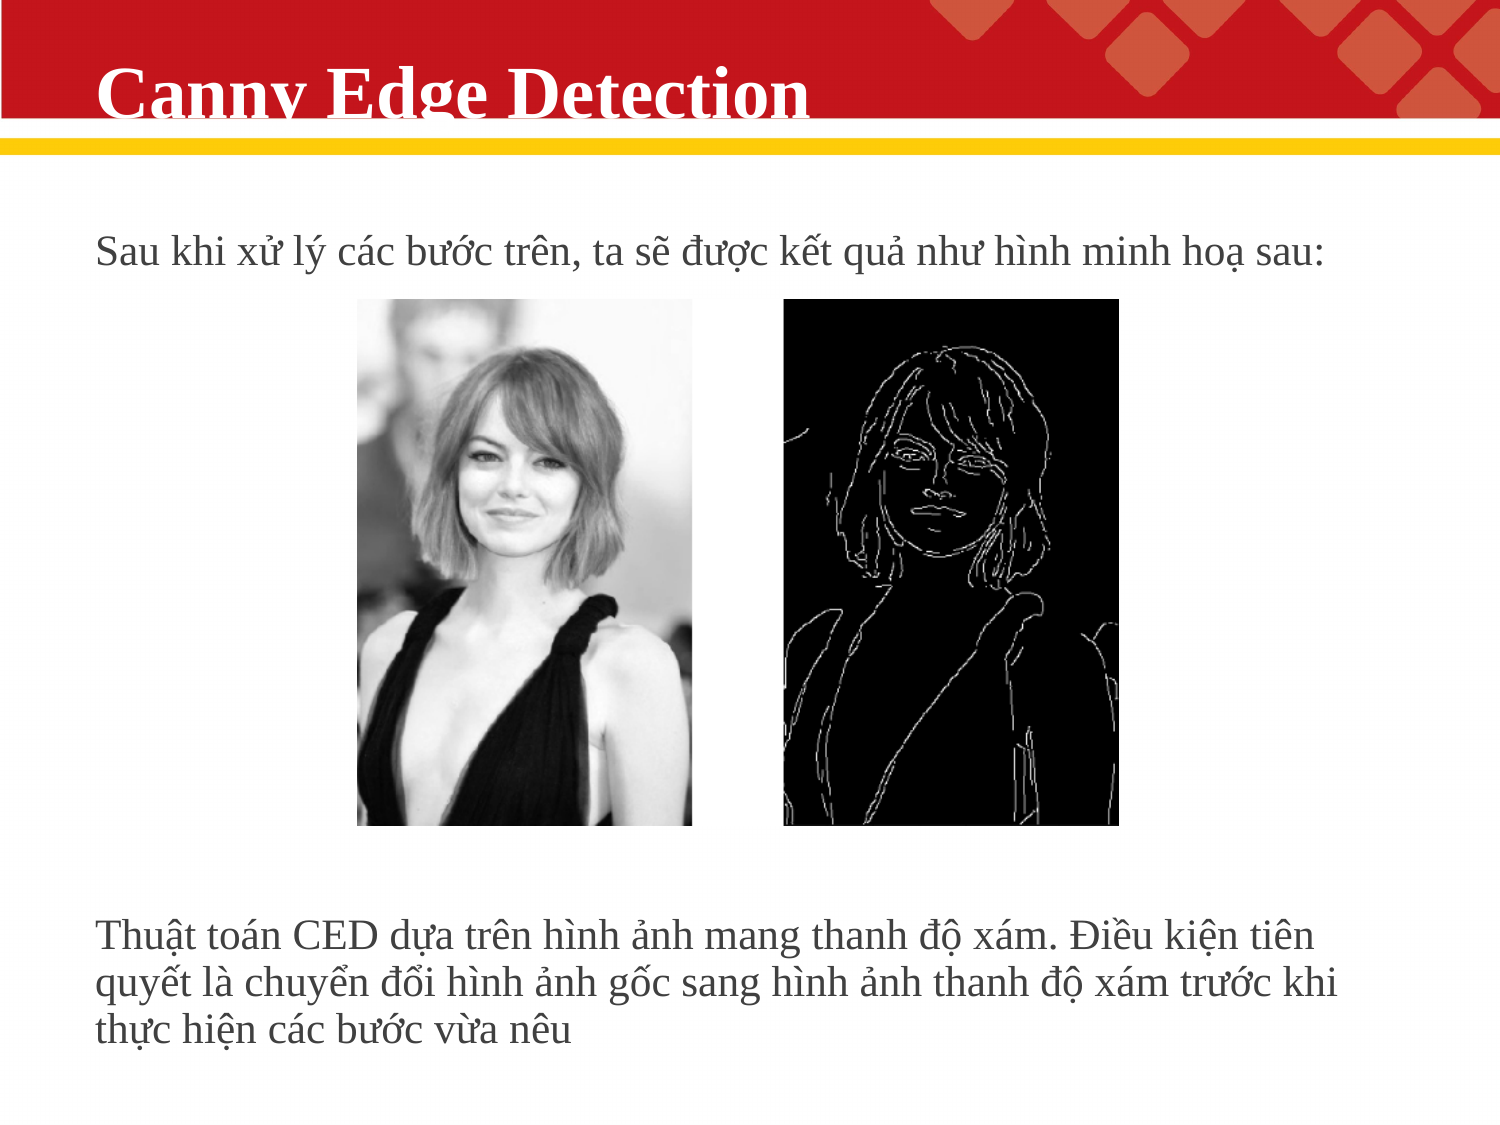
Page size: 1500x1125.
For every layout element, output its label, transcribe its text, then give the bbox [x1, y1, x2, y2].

title Canny Edge Detection [80, 0, 1397, 204]
picture [0, 0, 1500, 1125]
list Sau khi xử lý các bước trên, ta sẽ được kết quả như hình minh hoạ sau: Thuật toán CED dựa trên hình ảnh mang thanh độ xám. Điều kiện tiên quyết là chuyển đổi hình ảnh gốc sang hình ảnh thanh độ xám trước khi thực hiện các bước vừa nêu [80, 220, 1397, 1067]
